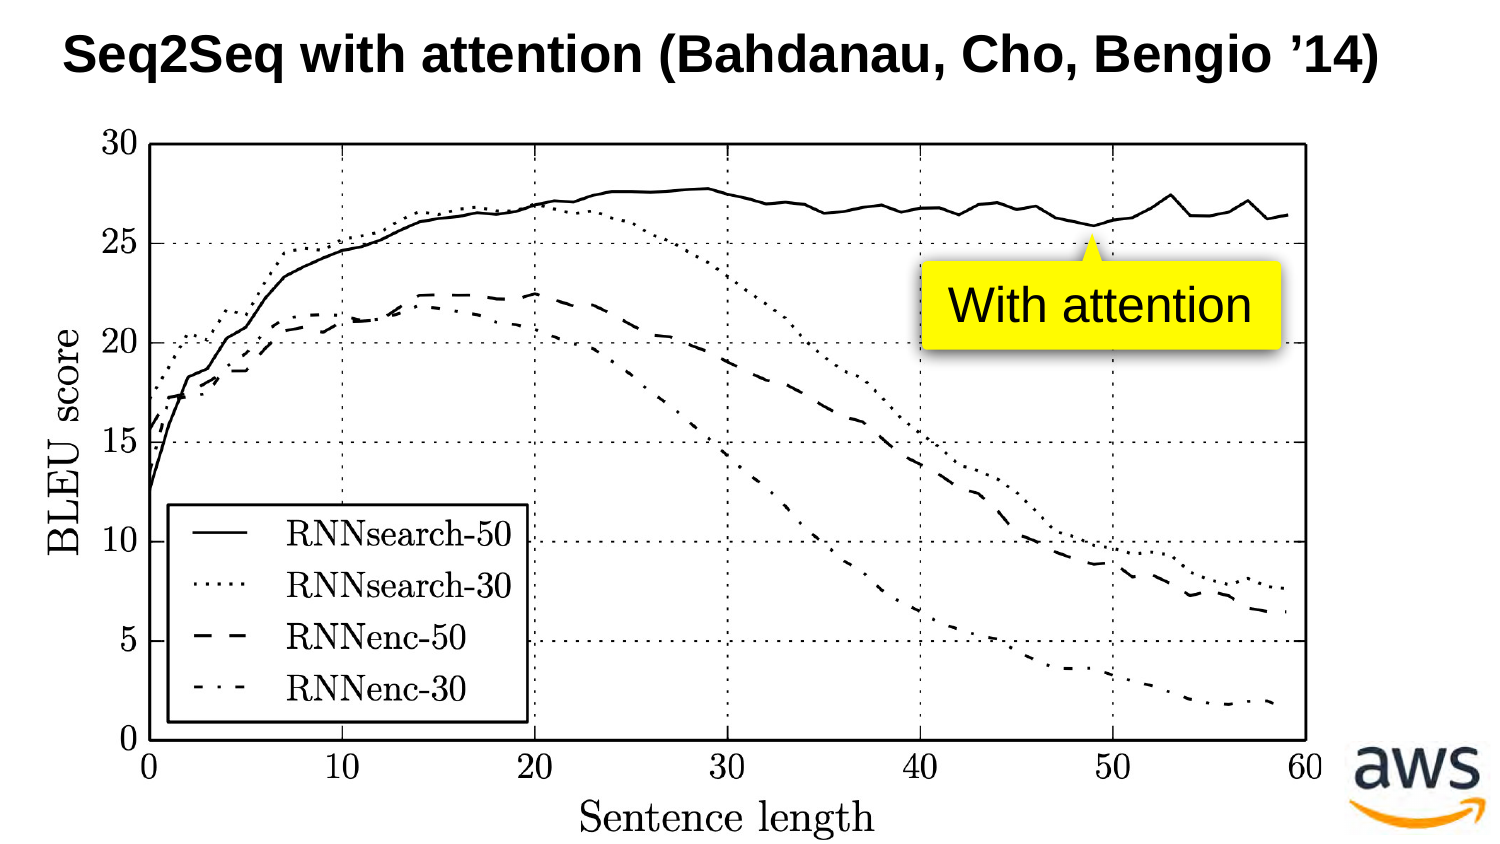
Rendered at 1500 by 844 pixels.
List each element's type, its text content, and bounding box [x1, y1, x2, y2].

picture [1344, 741, 1491, 835]
text_box With attention [945, 270, 1256, 333]
text_box [905, 220, 1298, 371]
text_box [922, 233, 1282, 350]
text_box Seq2Seq with attention (Bahdanau, Cho, Bengio ’14) [60, 17, 1386, 84]
text_box [47, 128, 1322, 841]
